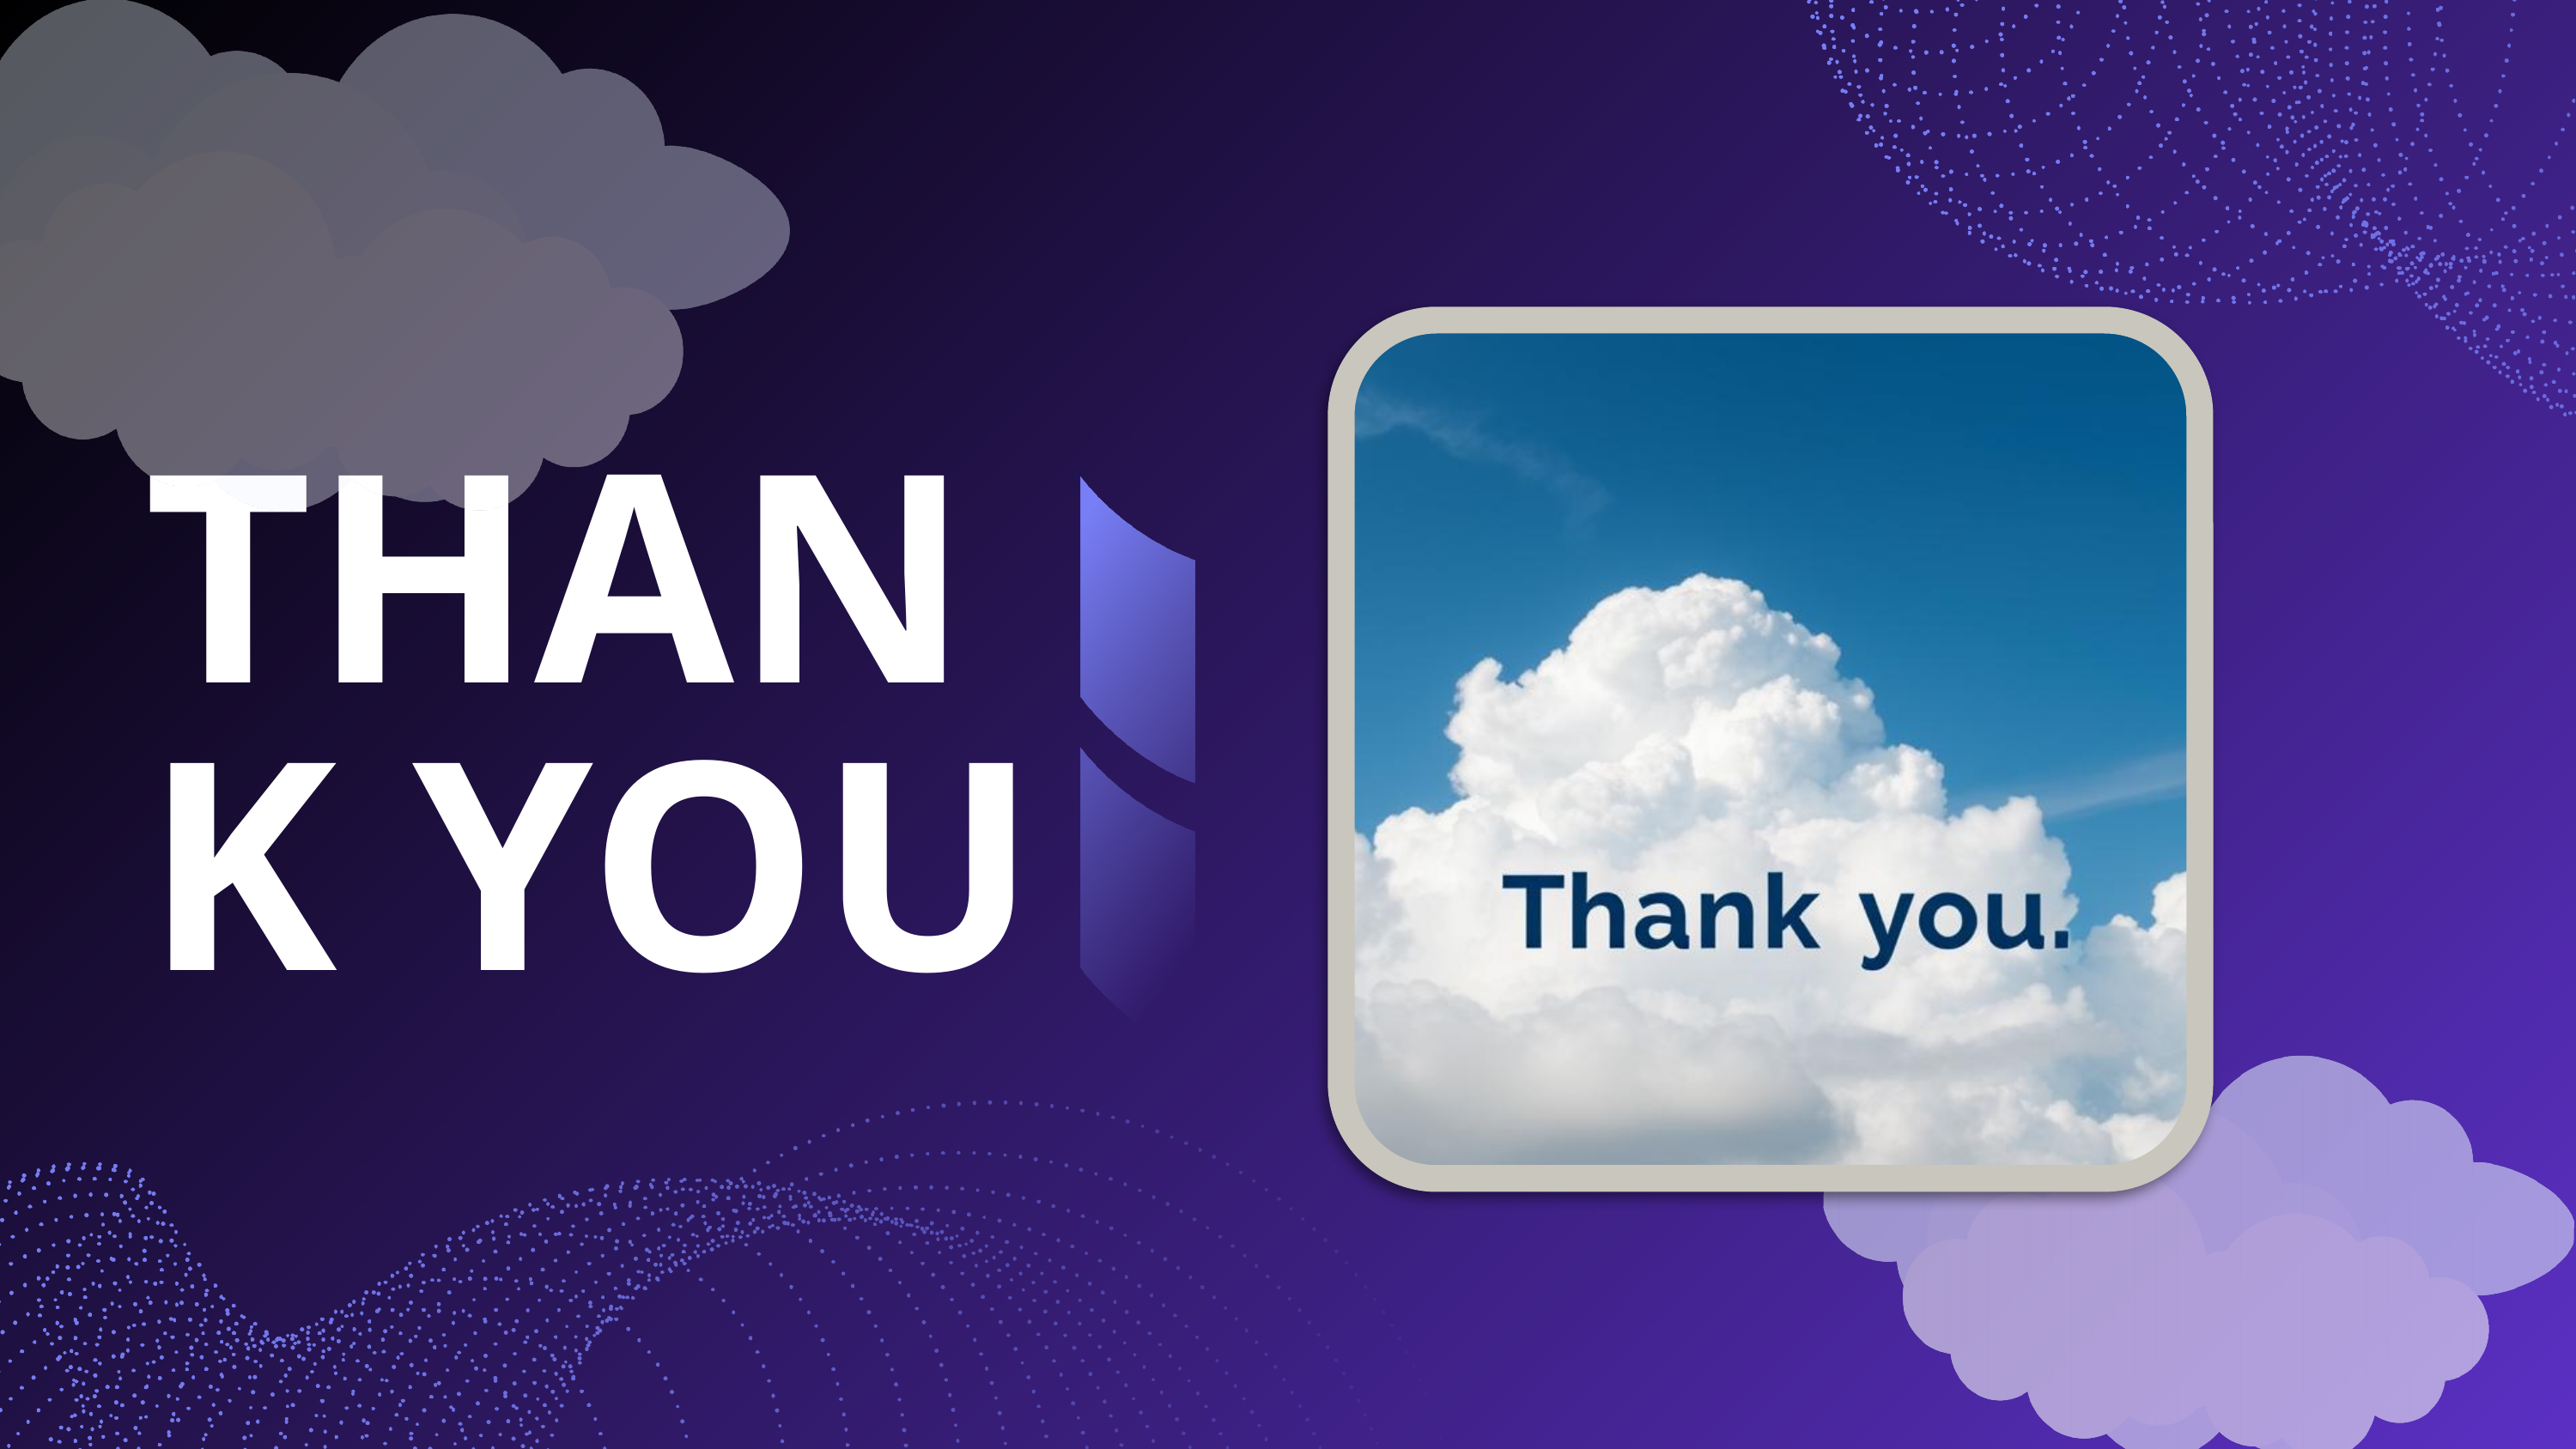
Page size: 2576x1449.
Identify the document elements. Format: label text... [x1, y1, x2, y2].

text_box [1789, 0, 2576, 475]
text_box [1080, 475, 1197, 1055]
text_box [0, 1100, 1460, 1449]
picture [1340, 319, 2201, 1179]
text_box [1819, 1046, 2576, 1449]
text_box THANK YOU [144, 453, 1081, 1028]
text_box [0, 0, 793, 519]
